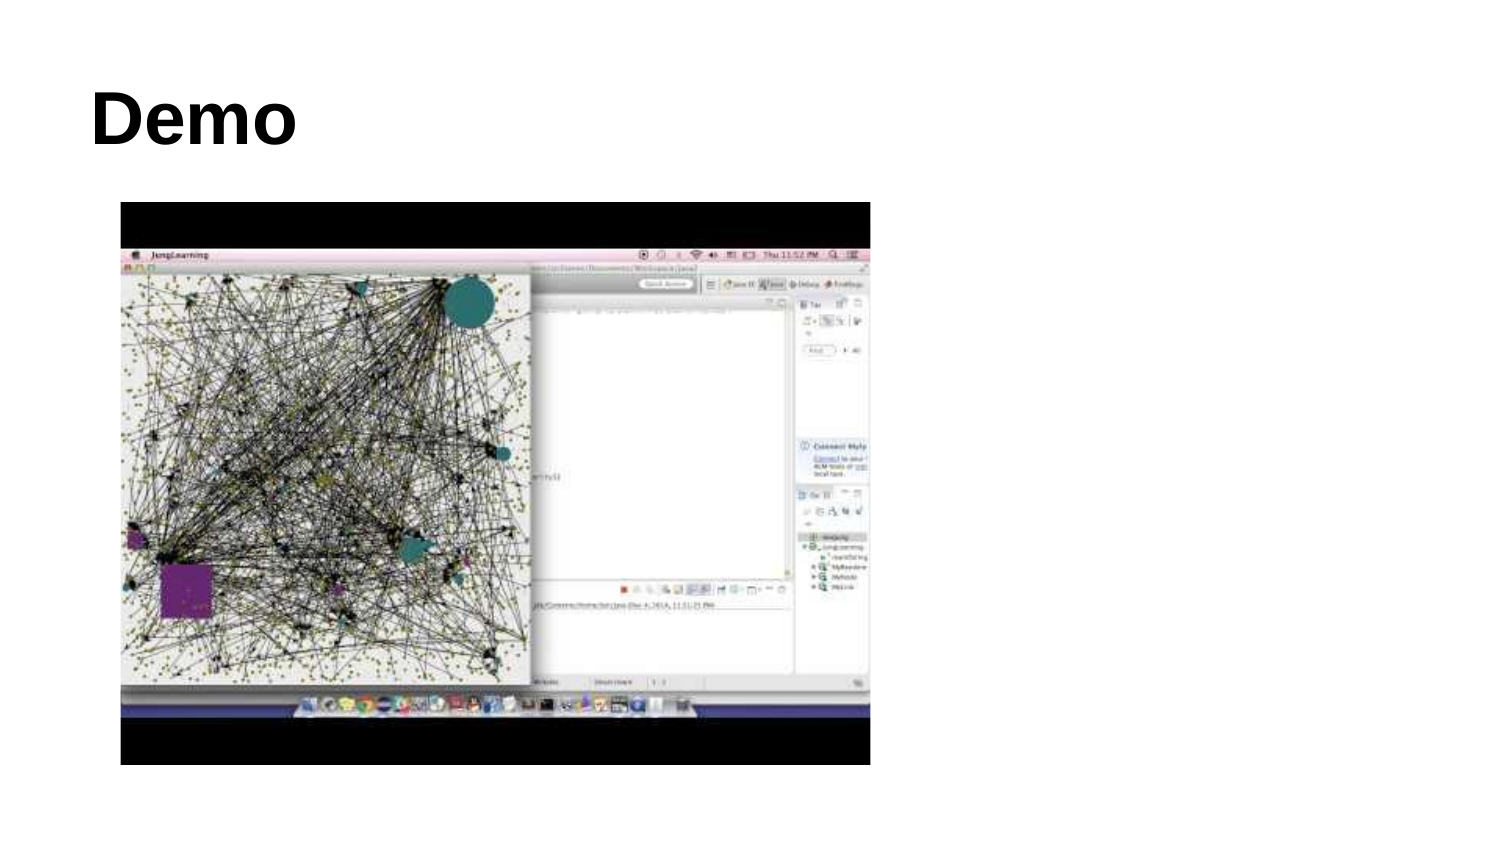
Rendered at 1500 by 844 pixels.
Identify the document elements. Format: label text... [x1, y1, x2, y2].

title Demo [75, 33, 1425, 175]
text_box [120, 202, 871, 765]
